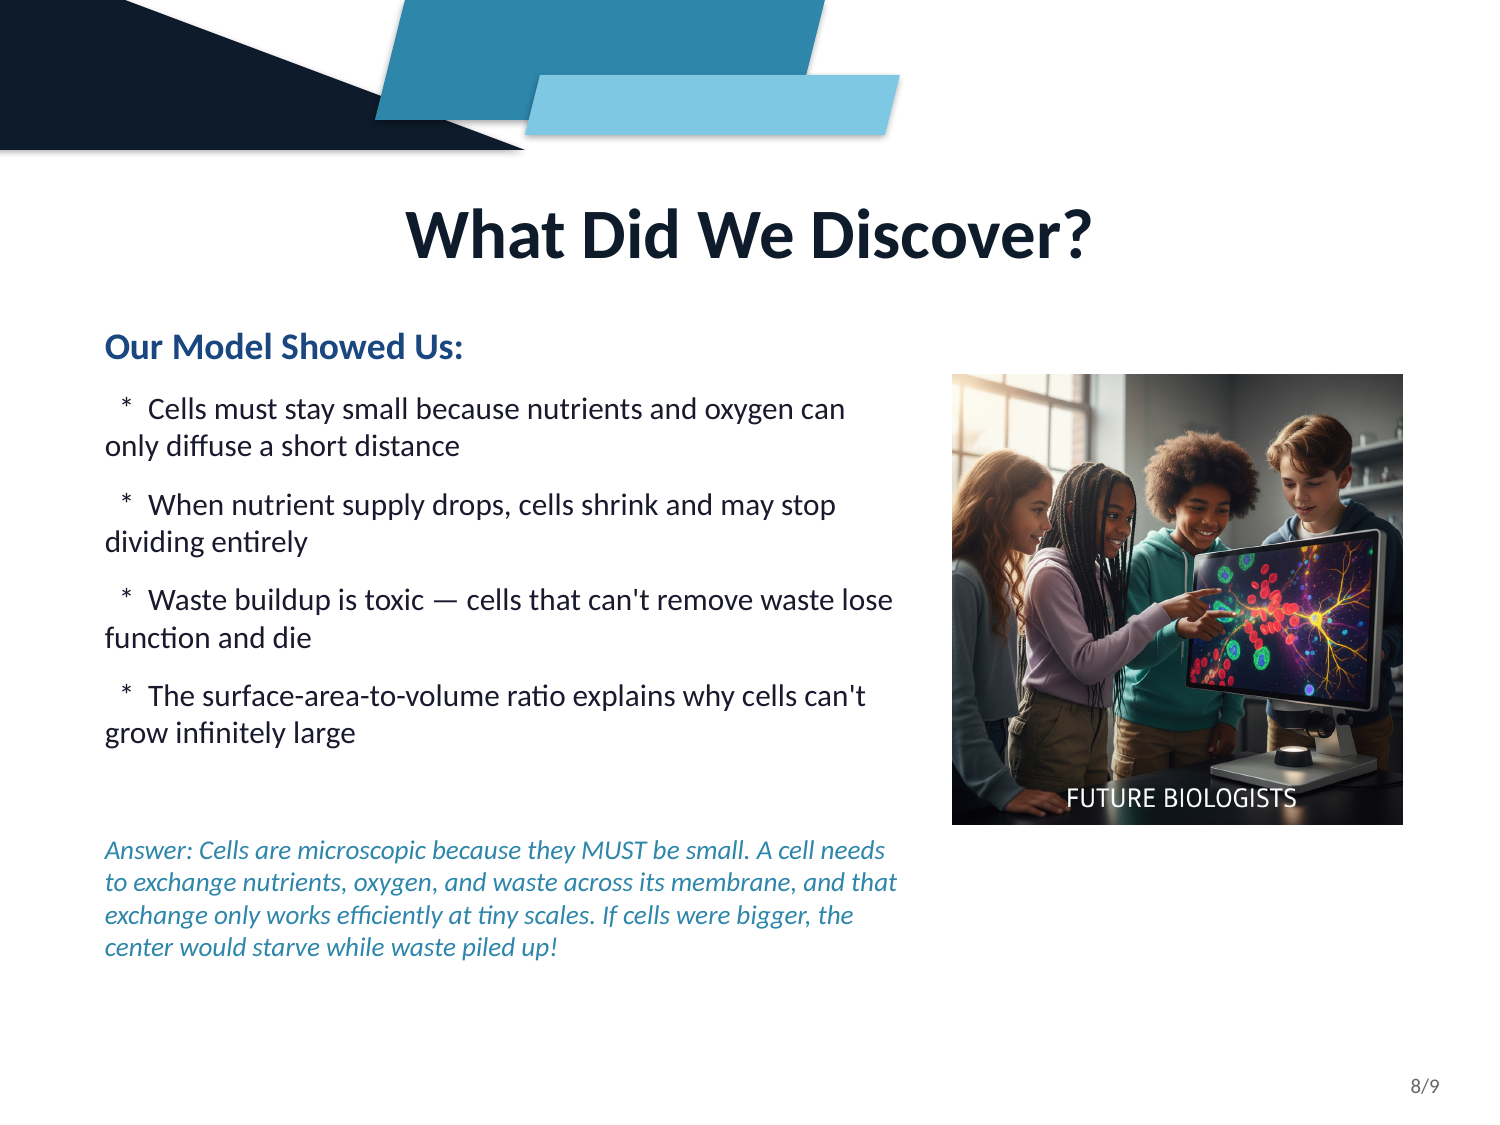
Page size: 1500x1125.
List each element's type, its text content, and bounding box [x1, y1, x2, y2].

text_box 8/9 [1395, 1065, 1455, 1105]
picture [952, 374, 1403, 826]
text_box Our Model Showed Us: * Cells must stay small because nutrients and oxygen can only diffuse a short distance * When nutrient supply drops, cells shrink and may stop dividing entirely * Waste buildup is toxic — cells that can't remove waste lose function and die * The surface-area-to-volume ratio explains why cells can't grow infinitely large [89, 314, 915, 758]
text_box What Did We Discover? [390, 179, 1110, 280]
text_box [524, 74, 901, 136]
text_box [374, 0, 826, 121]
text_box [0, 0, 526, 151]
text_box Answer: Cells are microscopic because they MUST be small. A cell needs to exchange nutrients, oxygen, and waste across its membrane, and that exchange only works efficiently at tiny scales. If cells were bigger, the center would starve while waste piled up! [89, 824, 915, 970]
